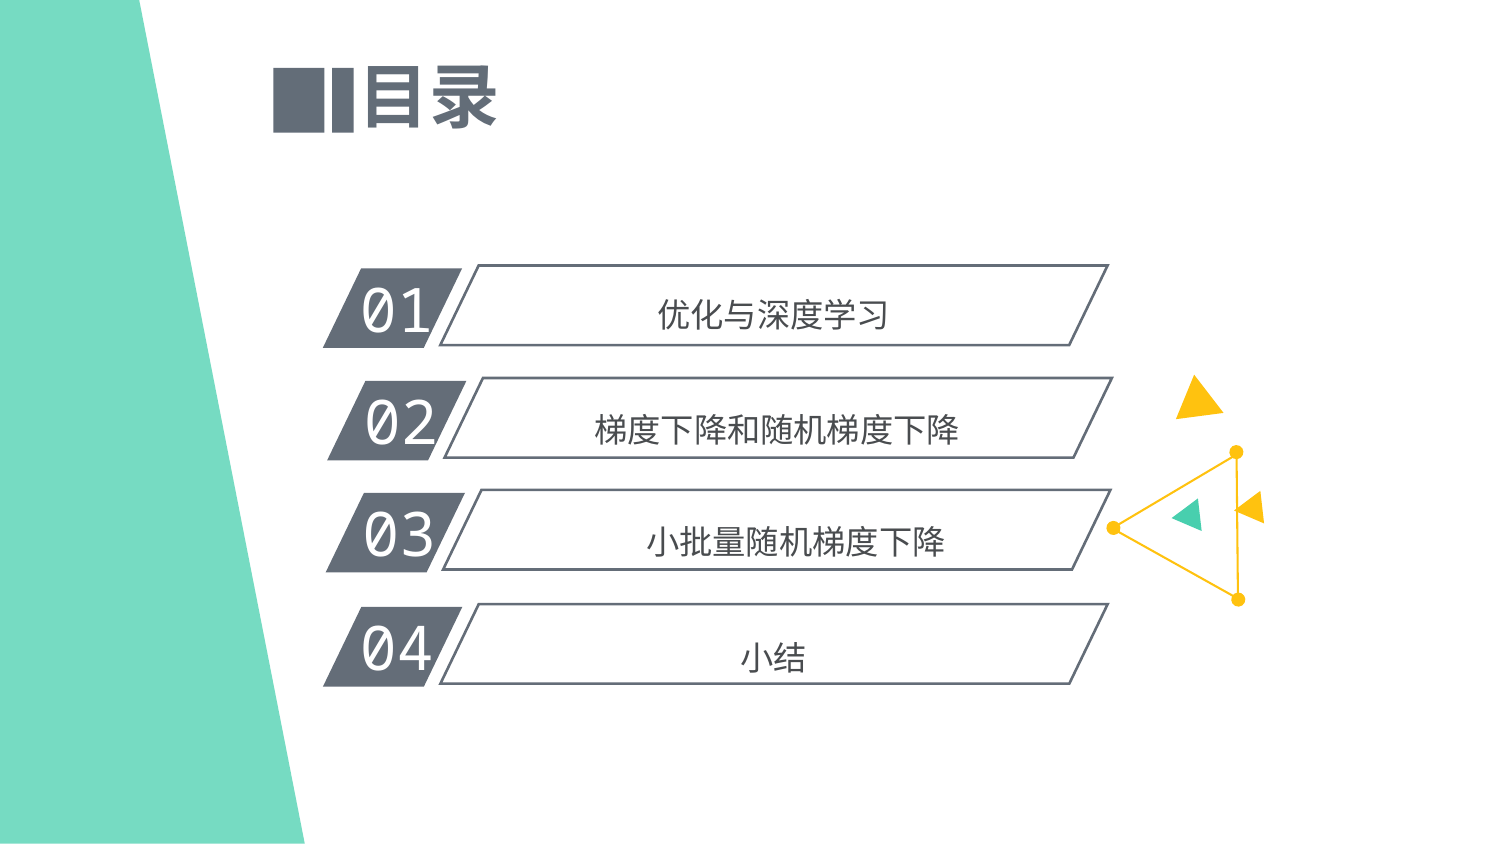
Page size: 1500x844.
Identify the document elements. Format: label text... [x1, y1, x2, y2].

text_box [327, 375, 1112, 466]
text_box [322, 263, 1108, 353]
text_box [0, 0, 305, 844]
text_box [325, 487, 1114, 578]
text_box [331, 67, 355, 134]
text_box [1129, 382, 1285, 614]
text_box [322, 601, 1108, 692]
text_box [272, 67, 325, 134]
text_box 目录 [234, 51, 625, 138]
